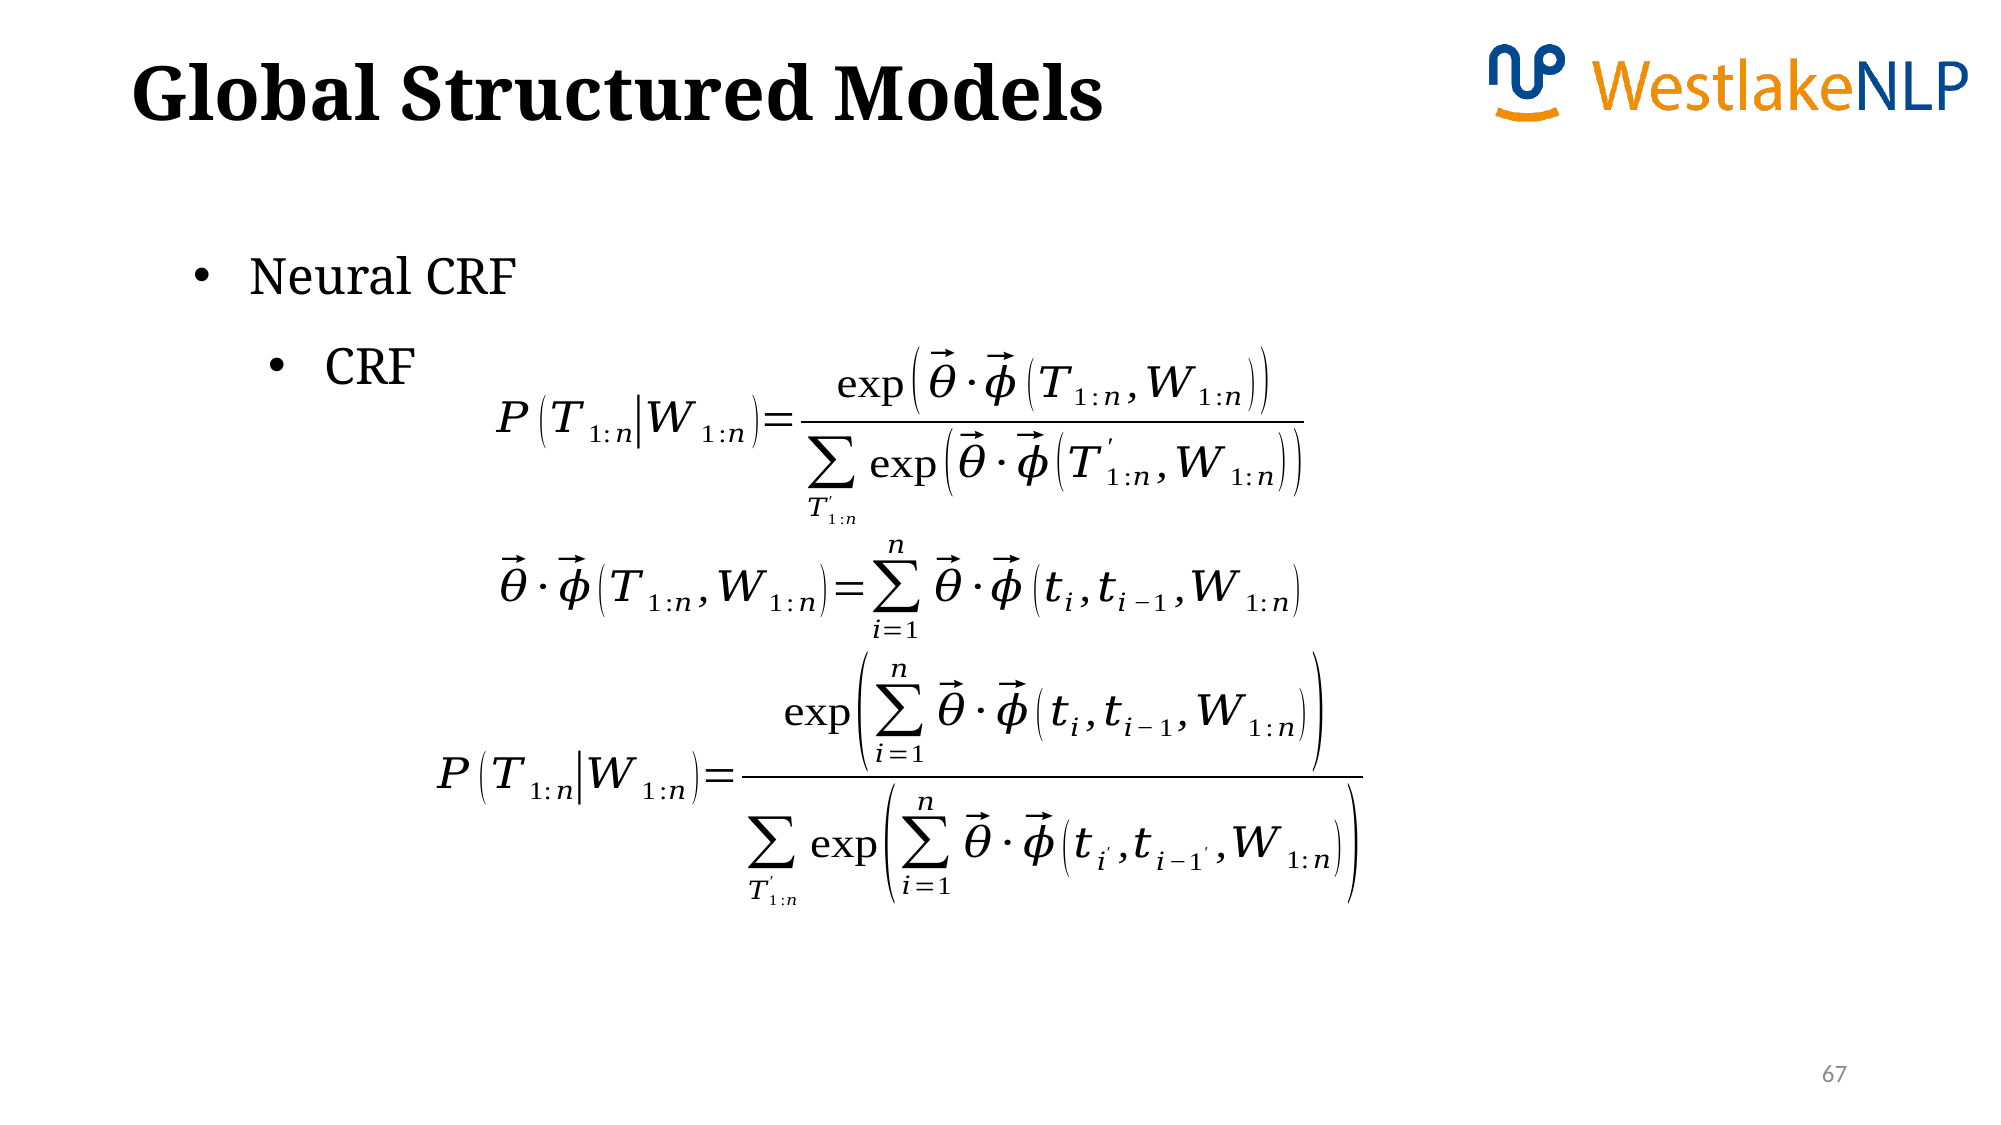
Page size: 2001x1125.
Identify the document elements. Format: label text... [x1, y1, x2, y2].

text_box Neural CRF CRF [178, 207, 1647, 942]
text_box Global Structured Models [115, 37, 1310, 143]
picture [1459, 0, 2000, 170]
slide_number 67 [1412, 1042, 1863, 1103]
